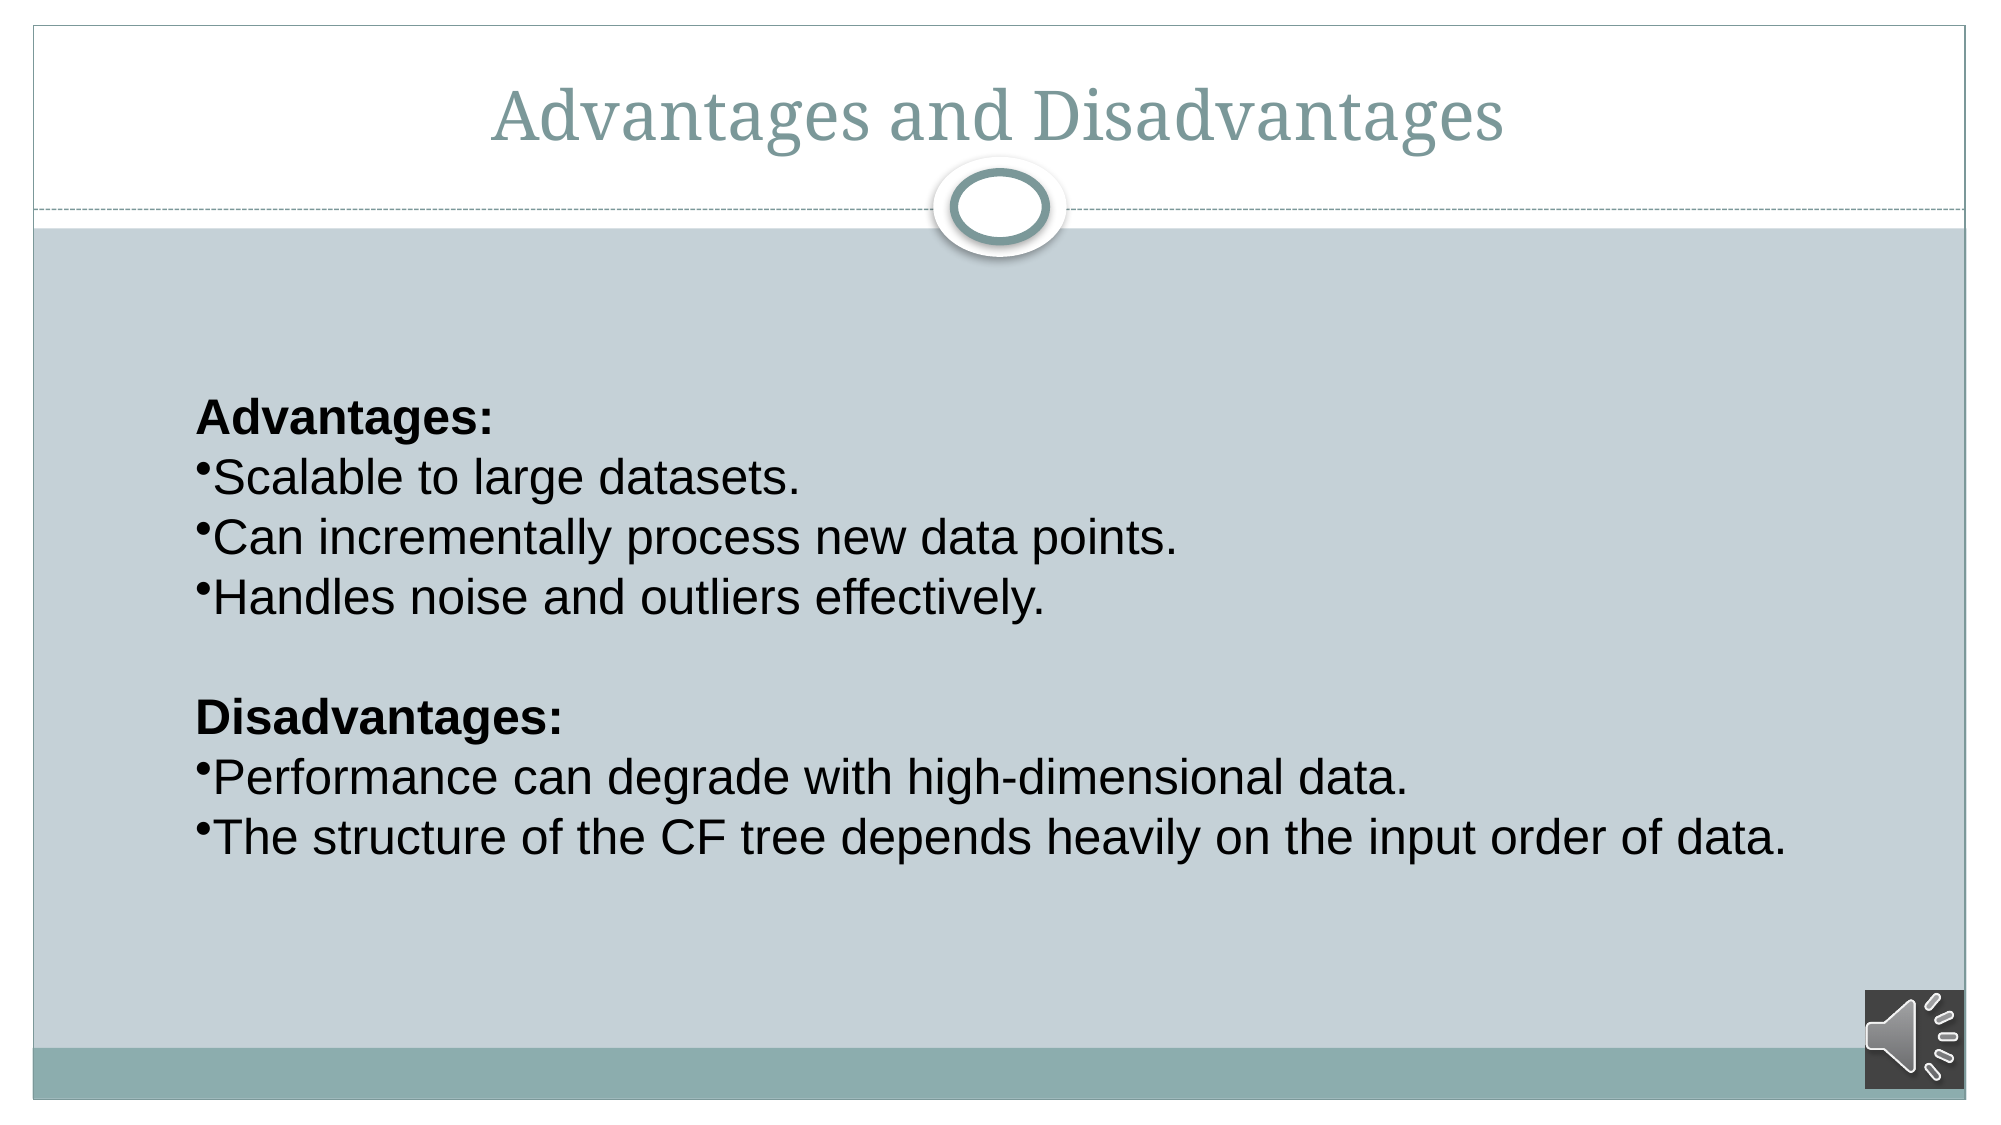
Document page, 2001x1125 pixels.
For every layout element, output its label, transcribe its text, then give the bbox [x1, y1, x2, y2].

title Advantages and Disadvantages [66, 37, 1933, 162]
picture [1864, 989, 1965, 1090]
list Advantages: Scalable to large datasets. Can incrementally process new data points. Handles noise and outliers effectively. Disadvantages: Performance can degrade with high-dimensional data. The structure of the CF tree depends heavily on the input order of data. [179, 327, 1820, 981]
